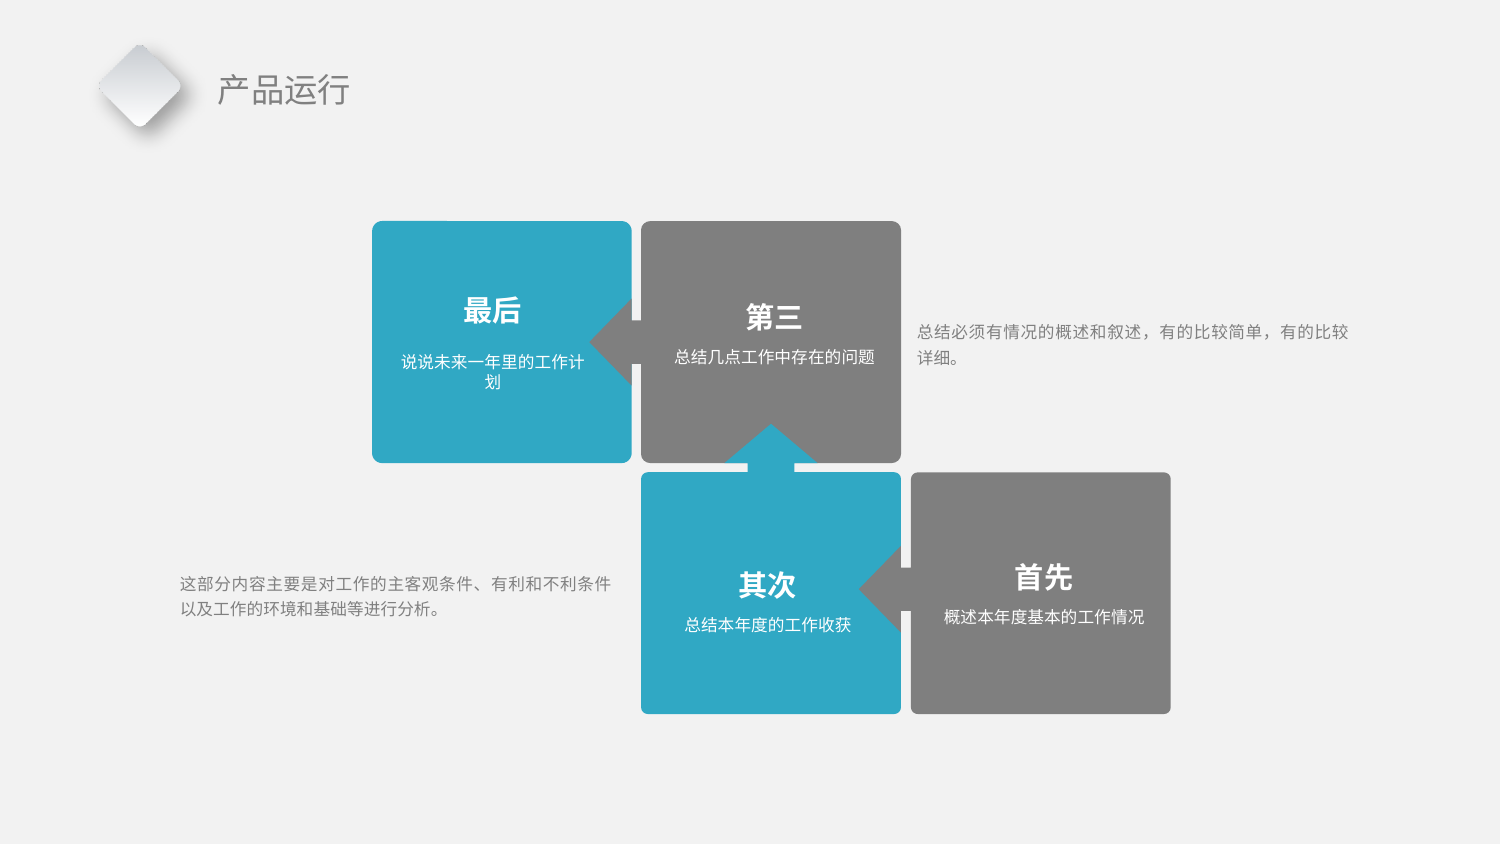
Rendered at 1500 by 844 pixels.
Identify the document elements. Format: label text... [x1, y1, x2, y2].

text_box 最后 说说未来一年里的工作计划 [369, 218, 634, 466]
text_box 这部分内容主要是对工作的主客观条件、有利和不利条件以及工作的环境和基础等进行分析。 [164, 472, 627, 715]
picture [89, 35, 190, 136]
text_box 其次 总结本年度的工作收获 [639, 422, 904, 717]
text_box 总结必须有情况的概述和叙述，有的比较简单，有的比较详细。 [901, 221, 1365, 464]
text_box 第三 总结几点工作中存在的问题 [587, 218, 901, 466]
text_box 首先 概述本年度基本的工作情况 [856, 470, 1173, 717]
